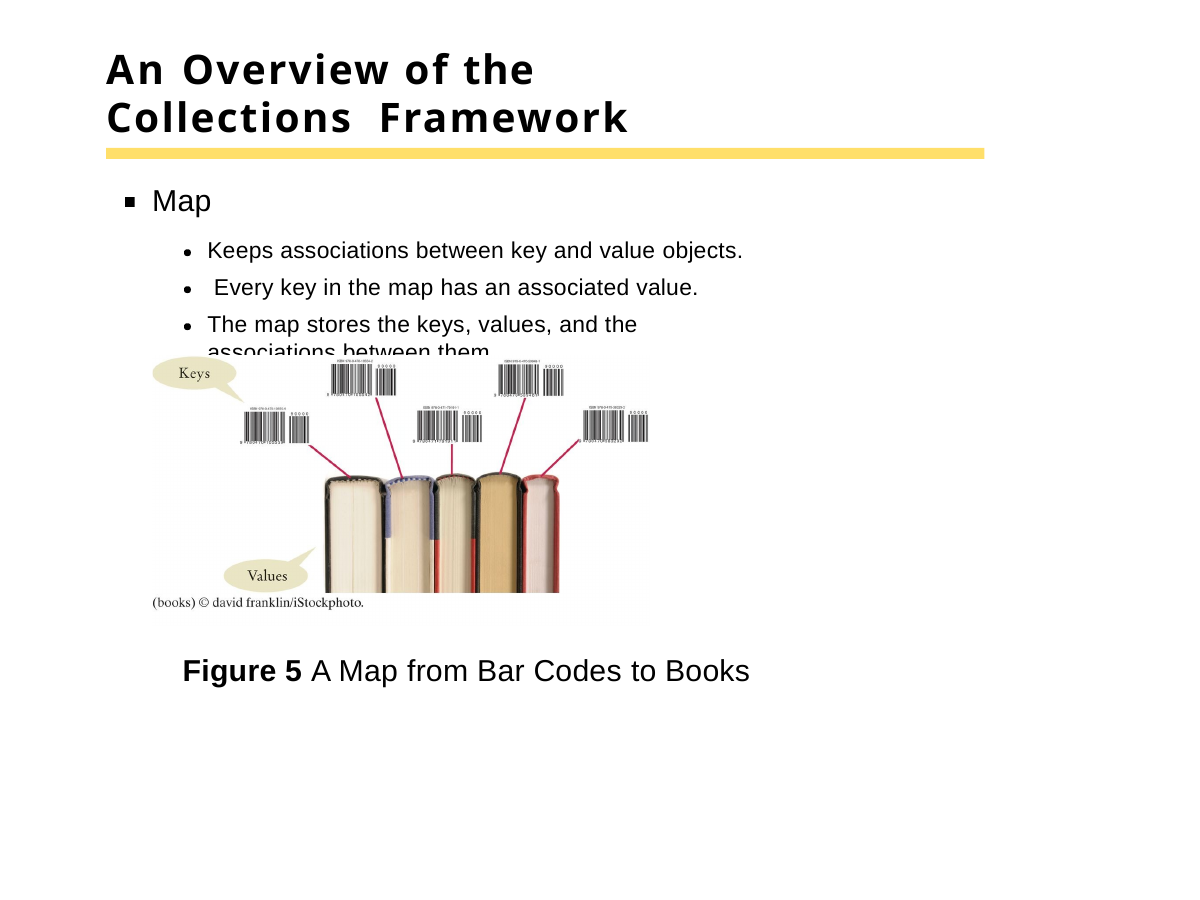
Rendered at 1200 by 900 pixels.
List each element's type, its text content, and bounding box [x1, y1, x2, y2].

text_box Map Keeps associations between key and value objects. Every key in the map has an associated value. The map stores the keys, values, and the associations between them. [149, 180, 935, 365]
text_box [759, 147, 985, 159]
text_box [125, 197, 135, 207]
title An Overview of the Collections Framework [103, 45, 759, 196]
text_box Figure 5 A Map from Bar Codes to Books [180, 650, 753, 688]
text_box [152, 355, 650, 626]
